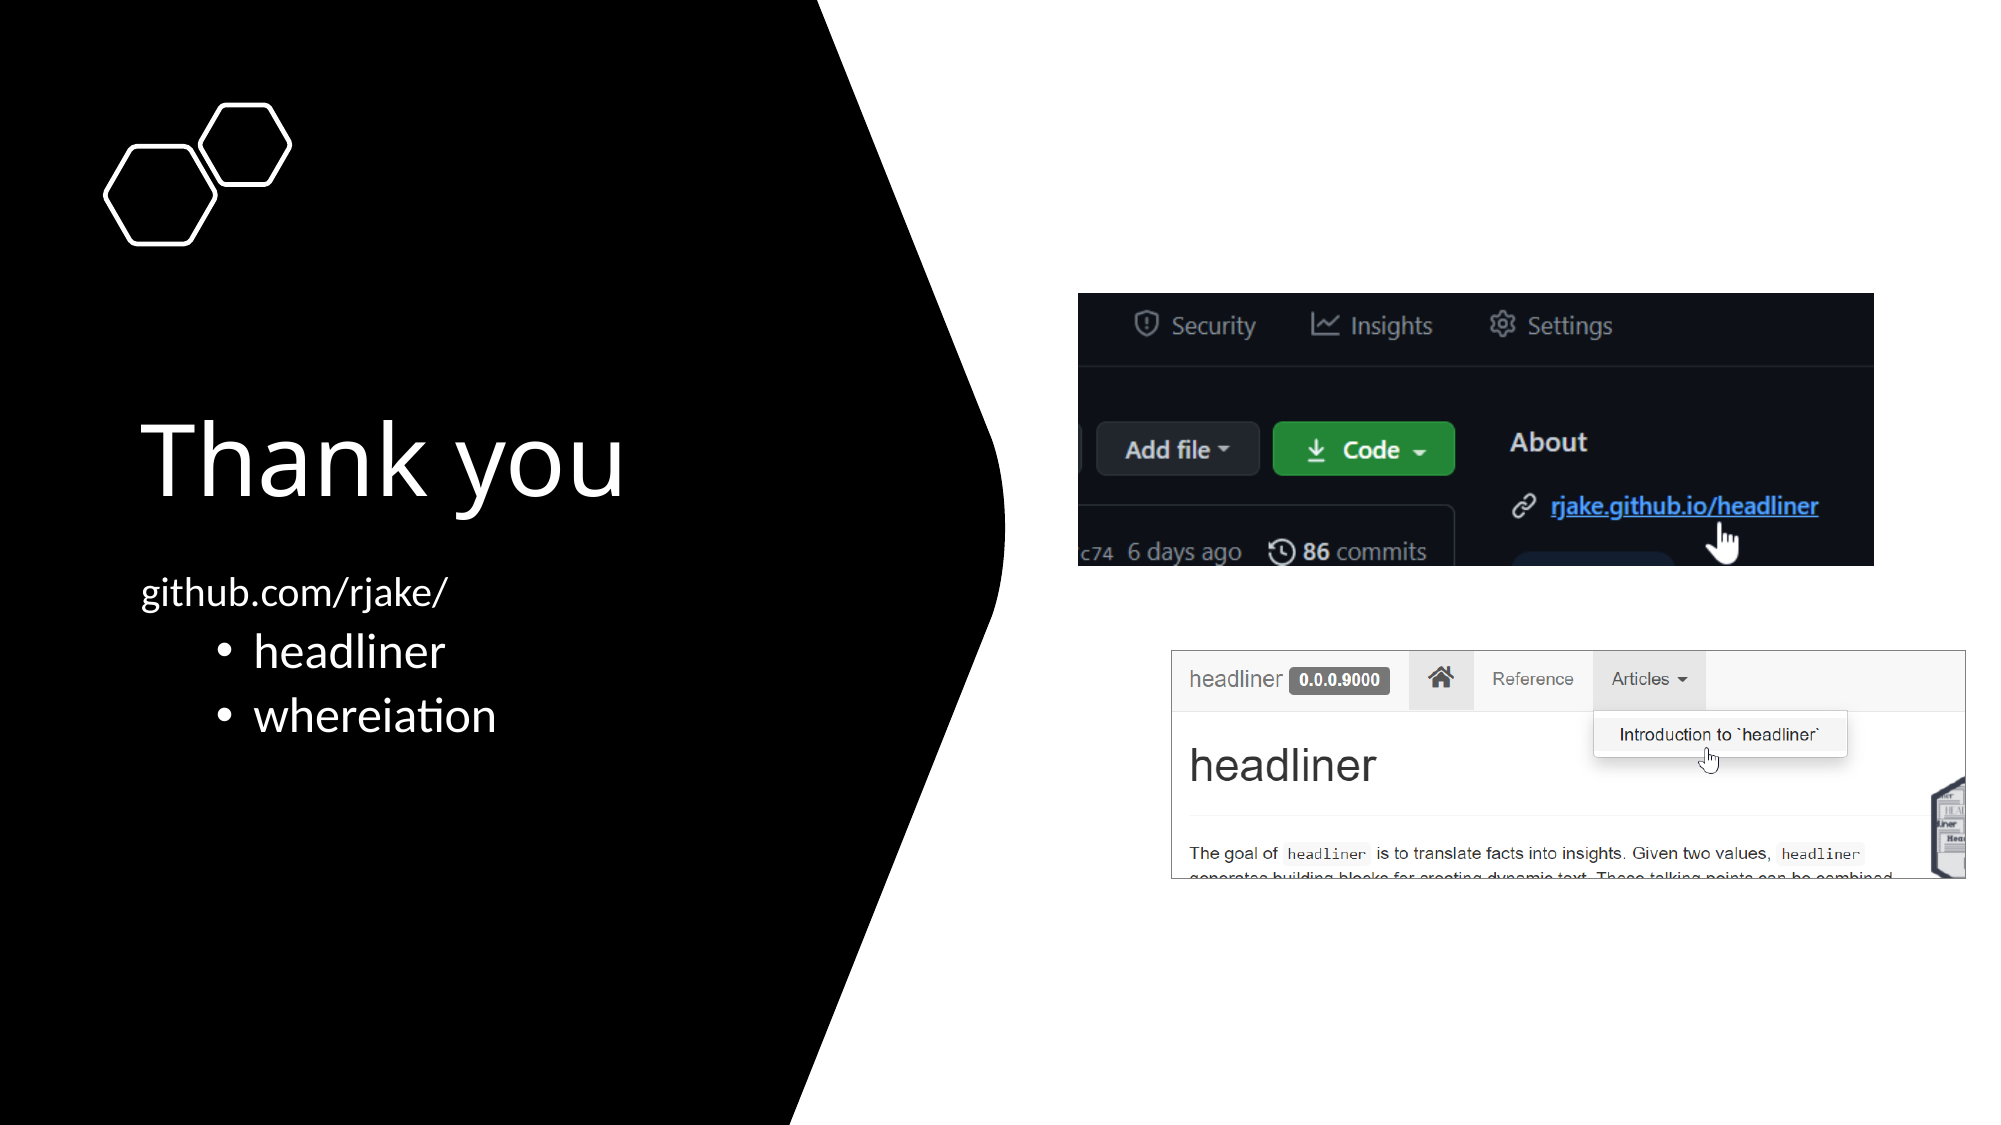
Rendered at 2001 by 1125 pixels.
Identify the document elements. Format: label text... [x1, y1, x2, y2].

title Thank you [125, 212, 819, 526]
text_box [104, 104, 290, 244]
picture [1078, 293, 1874, 566]
text_box [791, 0, 2000, 1125]
list github.com/rjake/ headliner whereiation [125, 562, 795, 1013]
picture [1171, 650, 1966, 879]
text_box [0, 0, 1007, 1125]
